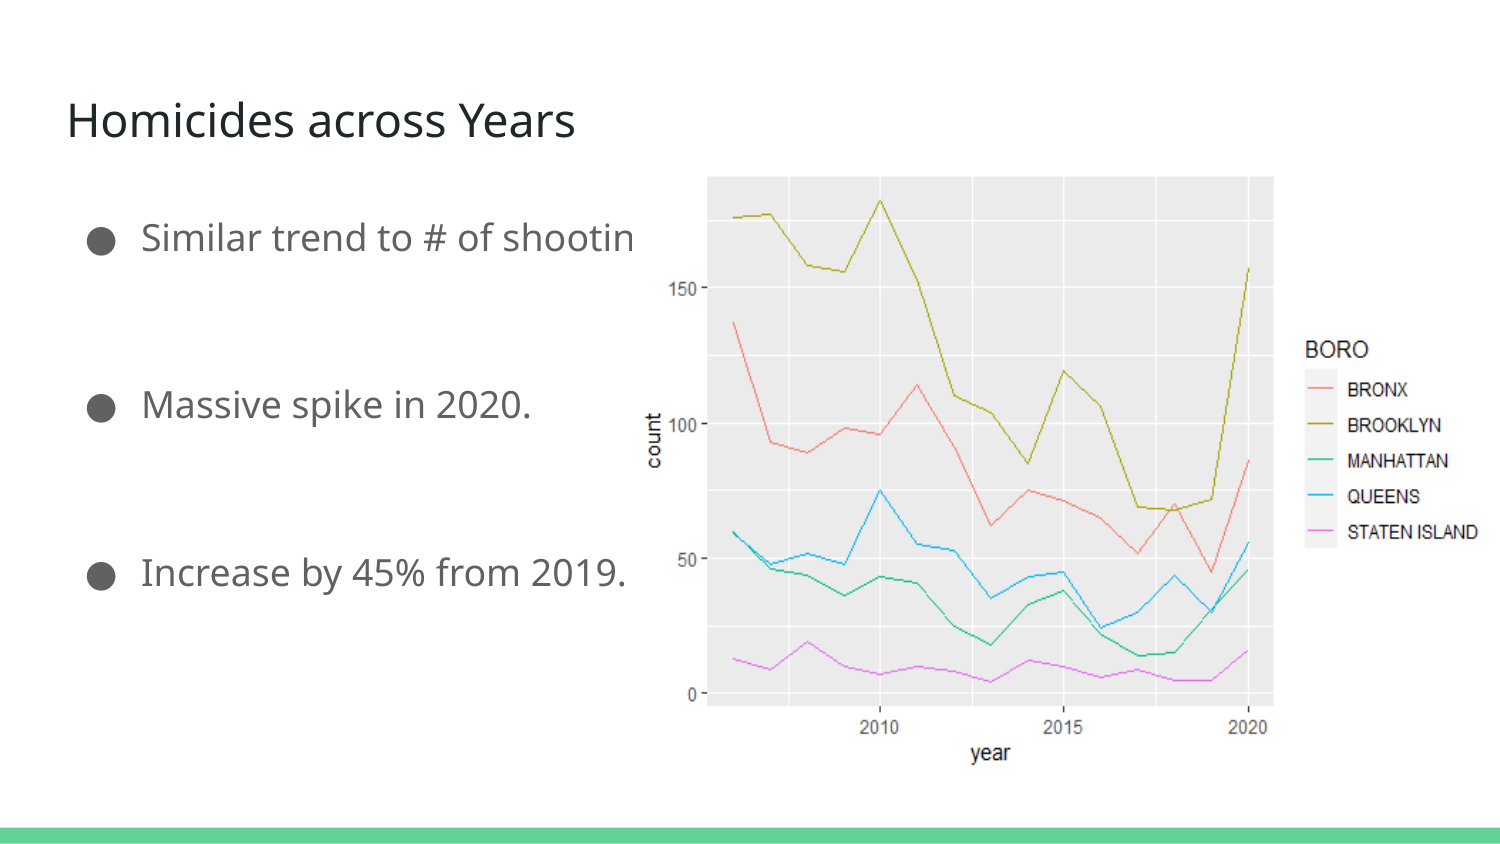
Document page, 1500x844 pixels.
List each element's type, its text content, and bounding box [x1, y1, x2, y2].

title Homicides across Years [51, 72, 1449, 167]
list Similar trend to # of shootings. Massive spike in 2020. Increase by 45% from 2019. [51, 189, 627, 750]
picture [632, 166, 1500, 777]
